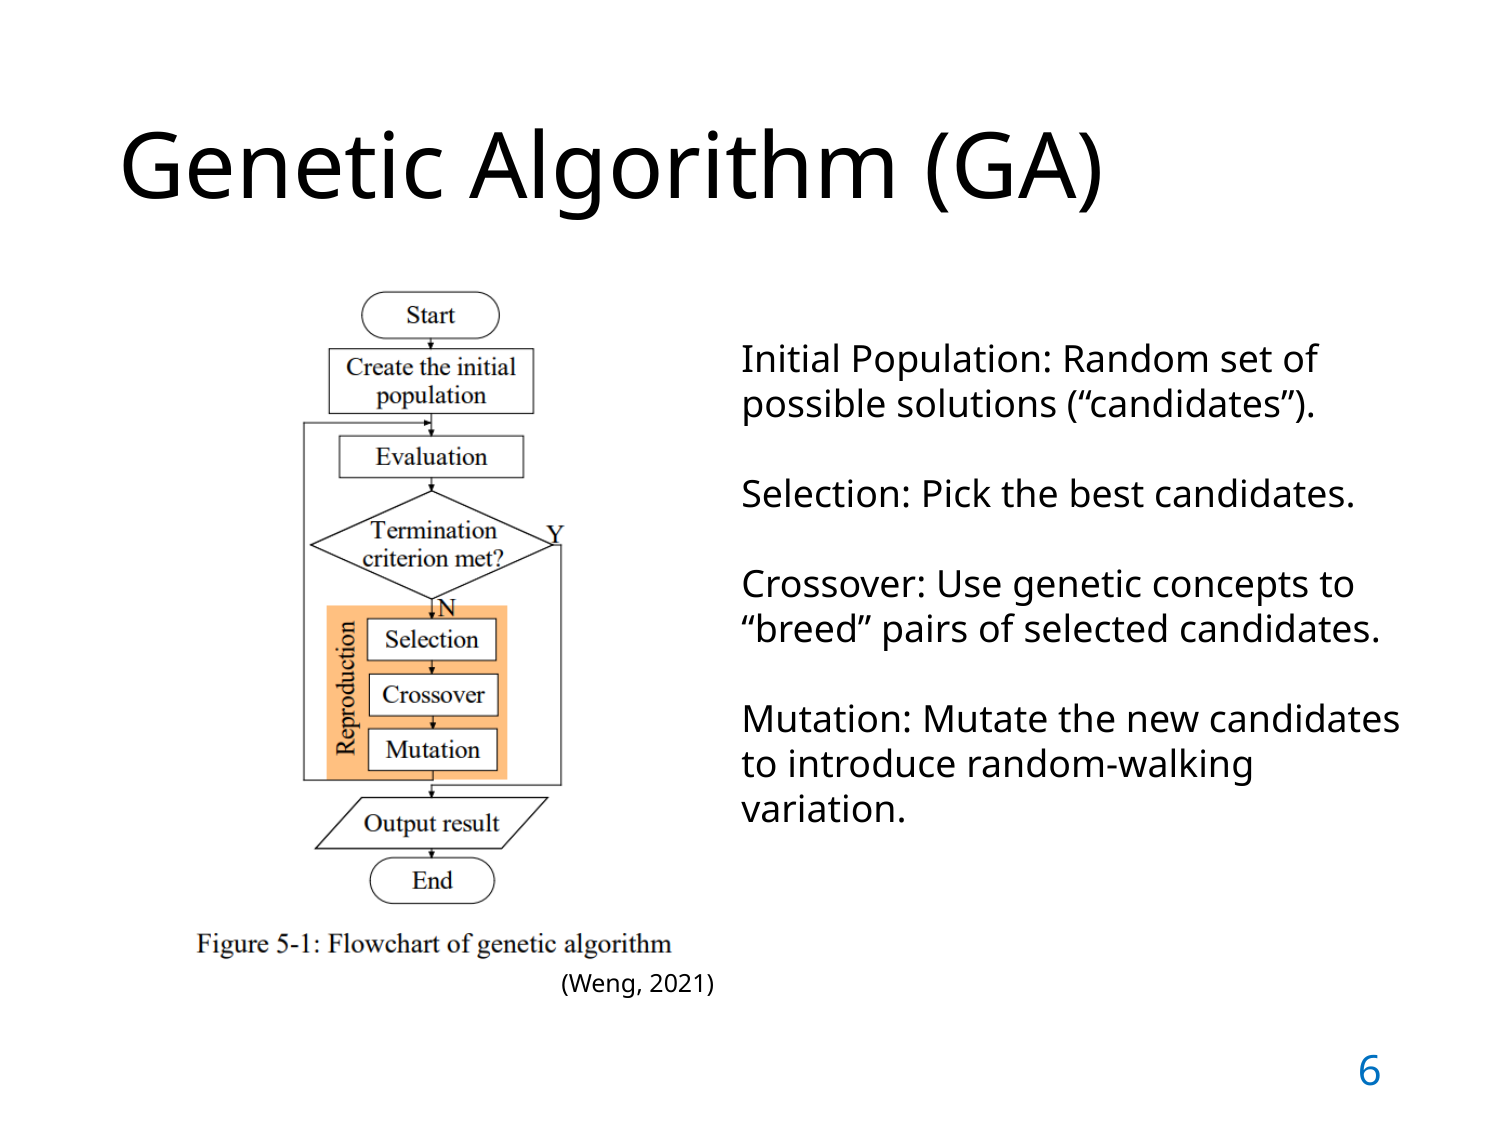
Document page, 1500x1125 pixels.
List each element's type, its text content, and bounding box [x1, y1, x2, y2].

slide_number 6 [1296, 1042, 1397, 1103]
text_box Initial Population: Random set of possible solutions (“candidates”). Selection: Pick the best candidates. Crossover: Use genetic concepts to “breed” pairs of selected candidates. Mutation: Mutate the new candidates to introduce random-walking variation. [727, 327, 1419, 838]
picture [146, 266, 727, 998]
title Genetic Algorithm (GA) [103, 59, 1397, 278]
text_box (Weng, 2021) [546, 960, 730, 1005]
